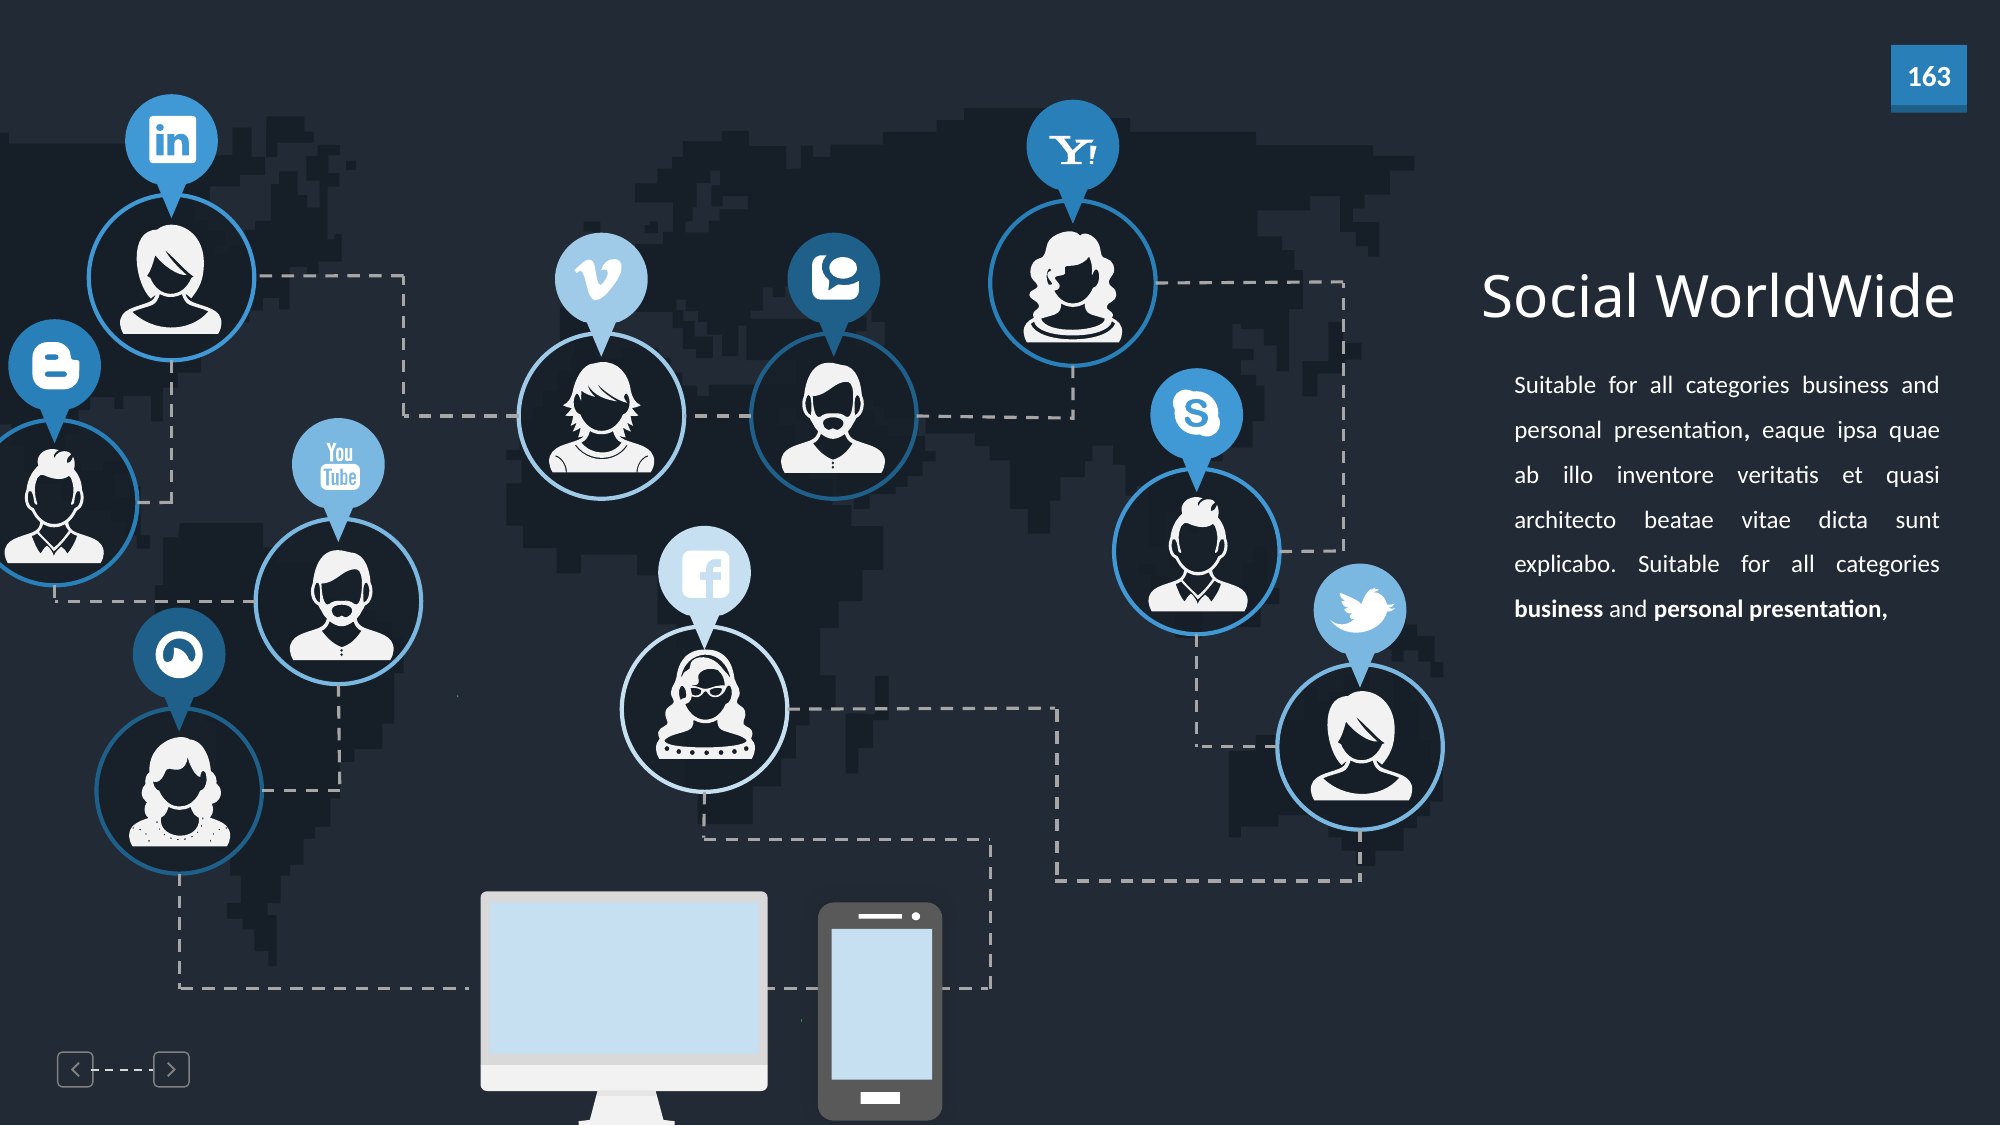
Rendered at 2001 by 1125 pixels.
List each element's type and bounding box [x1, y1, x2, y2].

text_box [0, 93, 1444, 1125]
text_box [1467, 251, 1971, 337]
text_box [1499, 346, 1956, 631]
